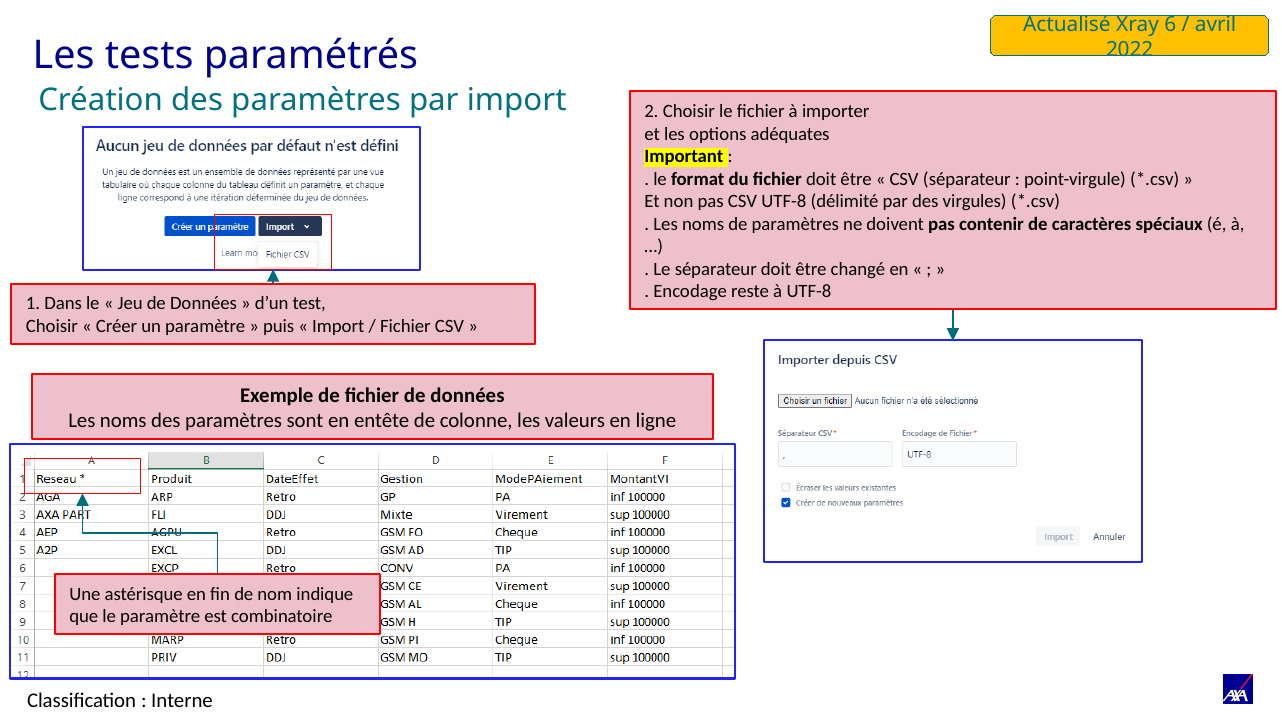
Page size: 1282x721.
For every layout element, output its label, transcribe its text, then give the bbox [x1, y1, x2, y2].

text_box Exemple de fichier de données Les noms des paramètres sont en entête de colonne, les valeurs en ligne [31, 374, 714, 439]
text_box Création des paramètres par import [38, 78, 1243, 115]
picture [764, 340, 1141, 561]
text_box 2. Choisir le fichier à importer et les options adéquates Important : . le format du fichier doit être « CSV (séparateur : point-virgule) (*.csv) » Et non pas CSV UTF-8 (délimité par des virgules) (*.csv) . Les noms de paramètres ne doivent pas contenir de caractères spéciaux (é, à, …) . Le séparateur doit être changé en « ; » . Encodage reste à UTF-8 [629, 91, 1277, 309]
text_box Les tests paramétrés [32, 28, 1046, 79]
picture [11, 444, 734, 678]
picture [1223, 674, 1253, 704]
picture [83, 127, 420, 270]
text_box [109, 465, 191, 602]
text_box Actualisé Xray 6 / avril 2022 [990, 15, 1269, 56]
text_box 1. Dans le « Jeu de Données » d’un test, Choisir « Créer un paramètre » puis « Import / Fichier CSV » [11, 283, 536, 344]
